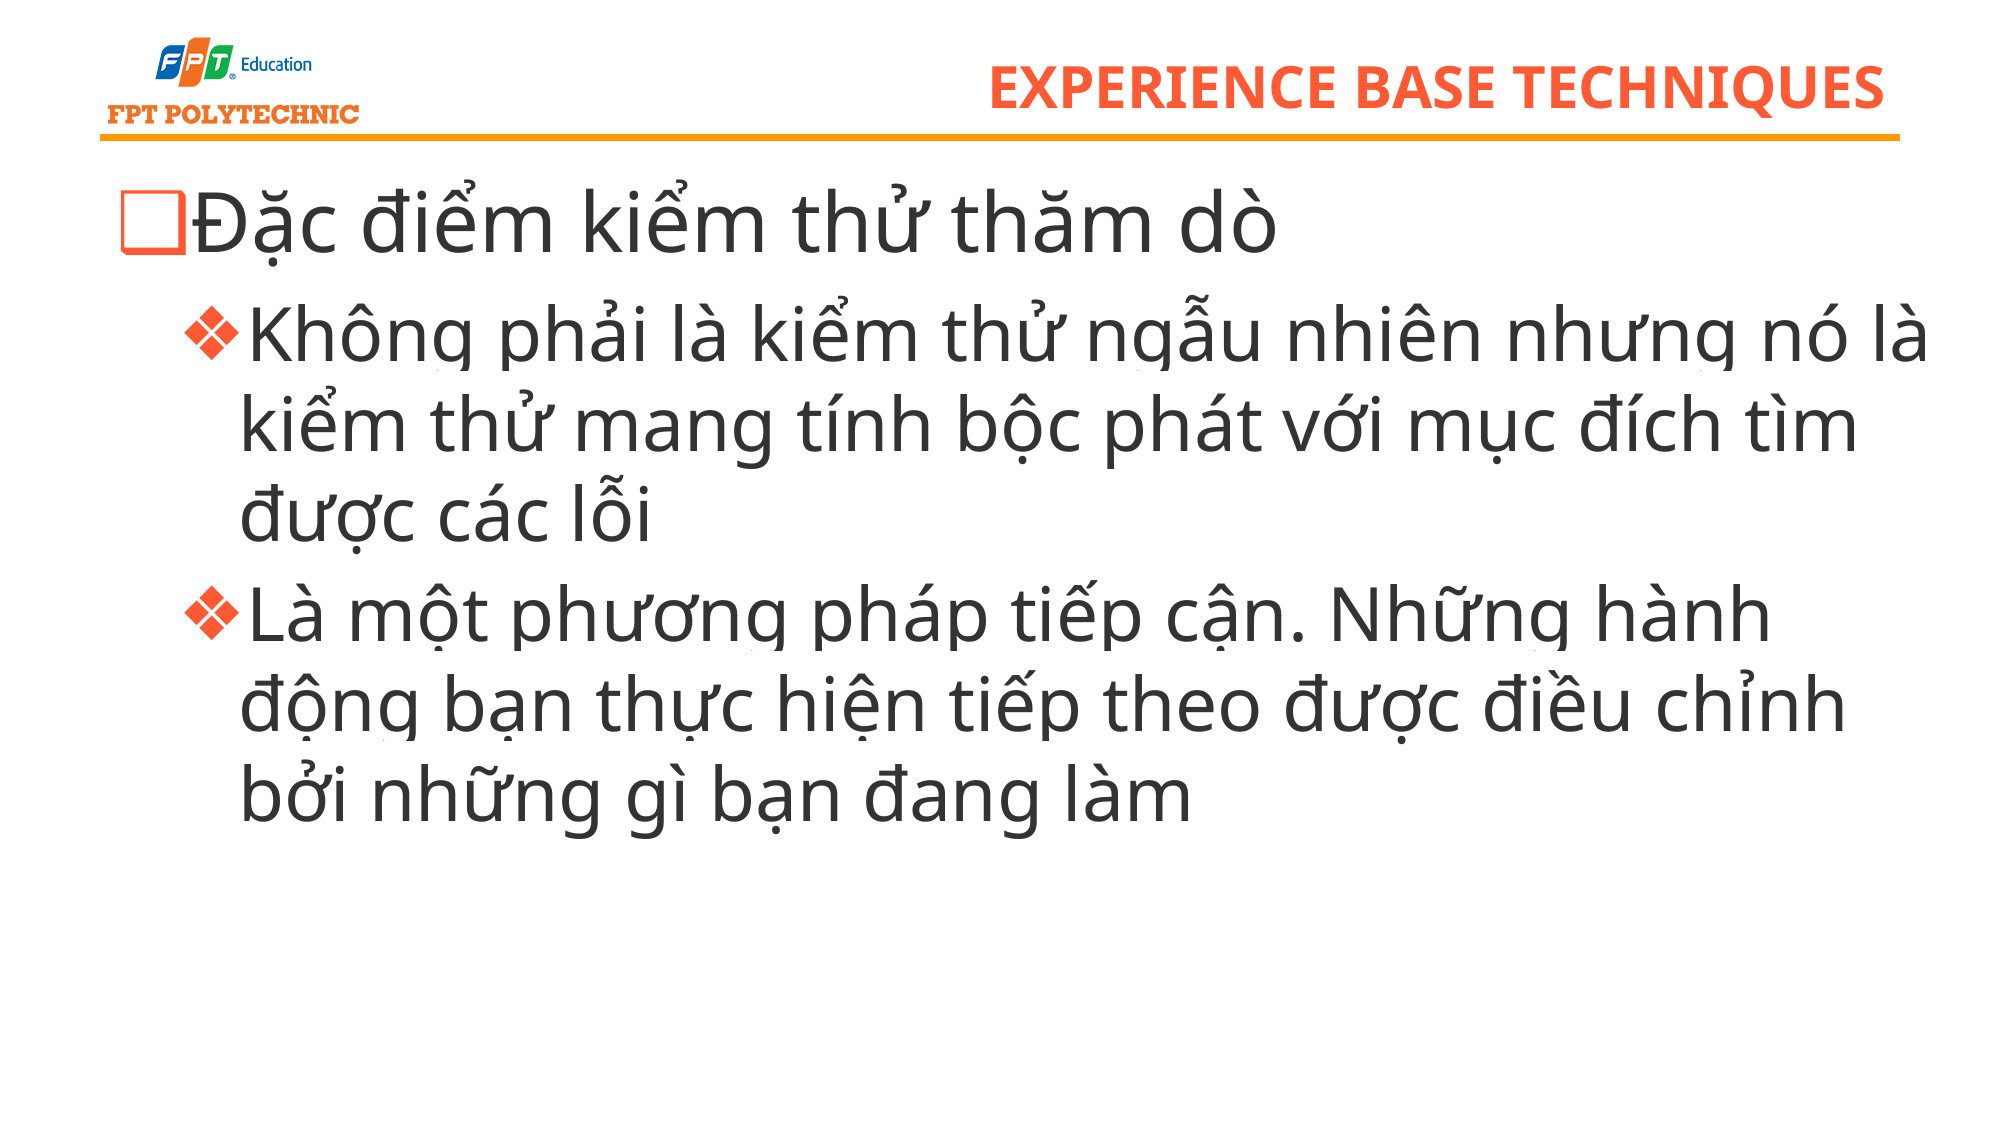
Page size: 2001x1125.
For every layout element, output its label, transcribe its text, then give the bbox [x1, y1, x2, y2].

text_box Không phải là kiểm thử ngẫu nhiên nhưng nó là kiểm thử mang tính bộc phát với mục đích tìm được các lỗi Là một phương pháp tiếp cận. Những hành động bạn thực hiện tiếp theo được điều chỉnh bởi những gì bạn đang làm [101, 279, 1988, 1114]
picture [99, 25, 367, 134]
picture [99, 135, 367, 143]
text_box Đặc điểm kiểm thử thăm dò [101, 153, 1900, 284]
title experience base techniques [366, 45, 1900, 125]
